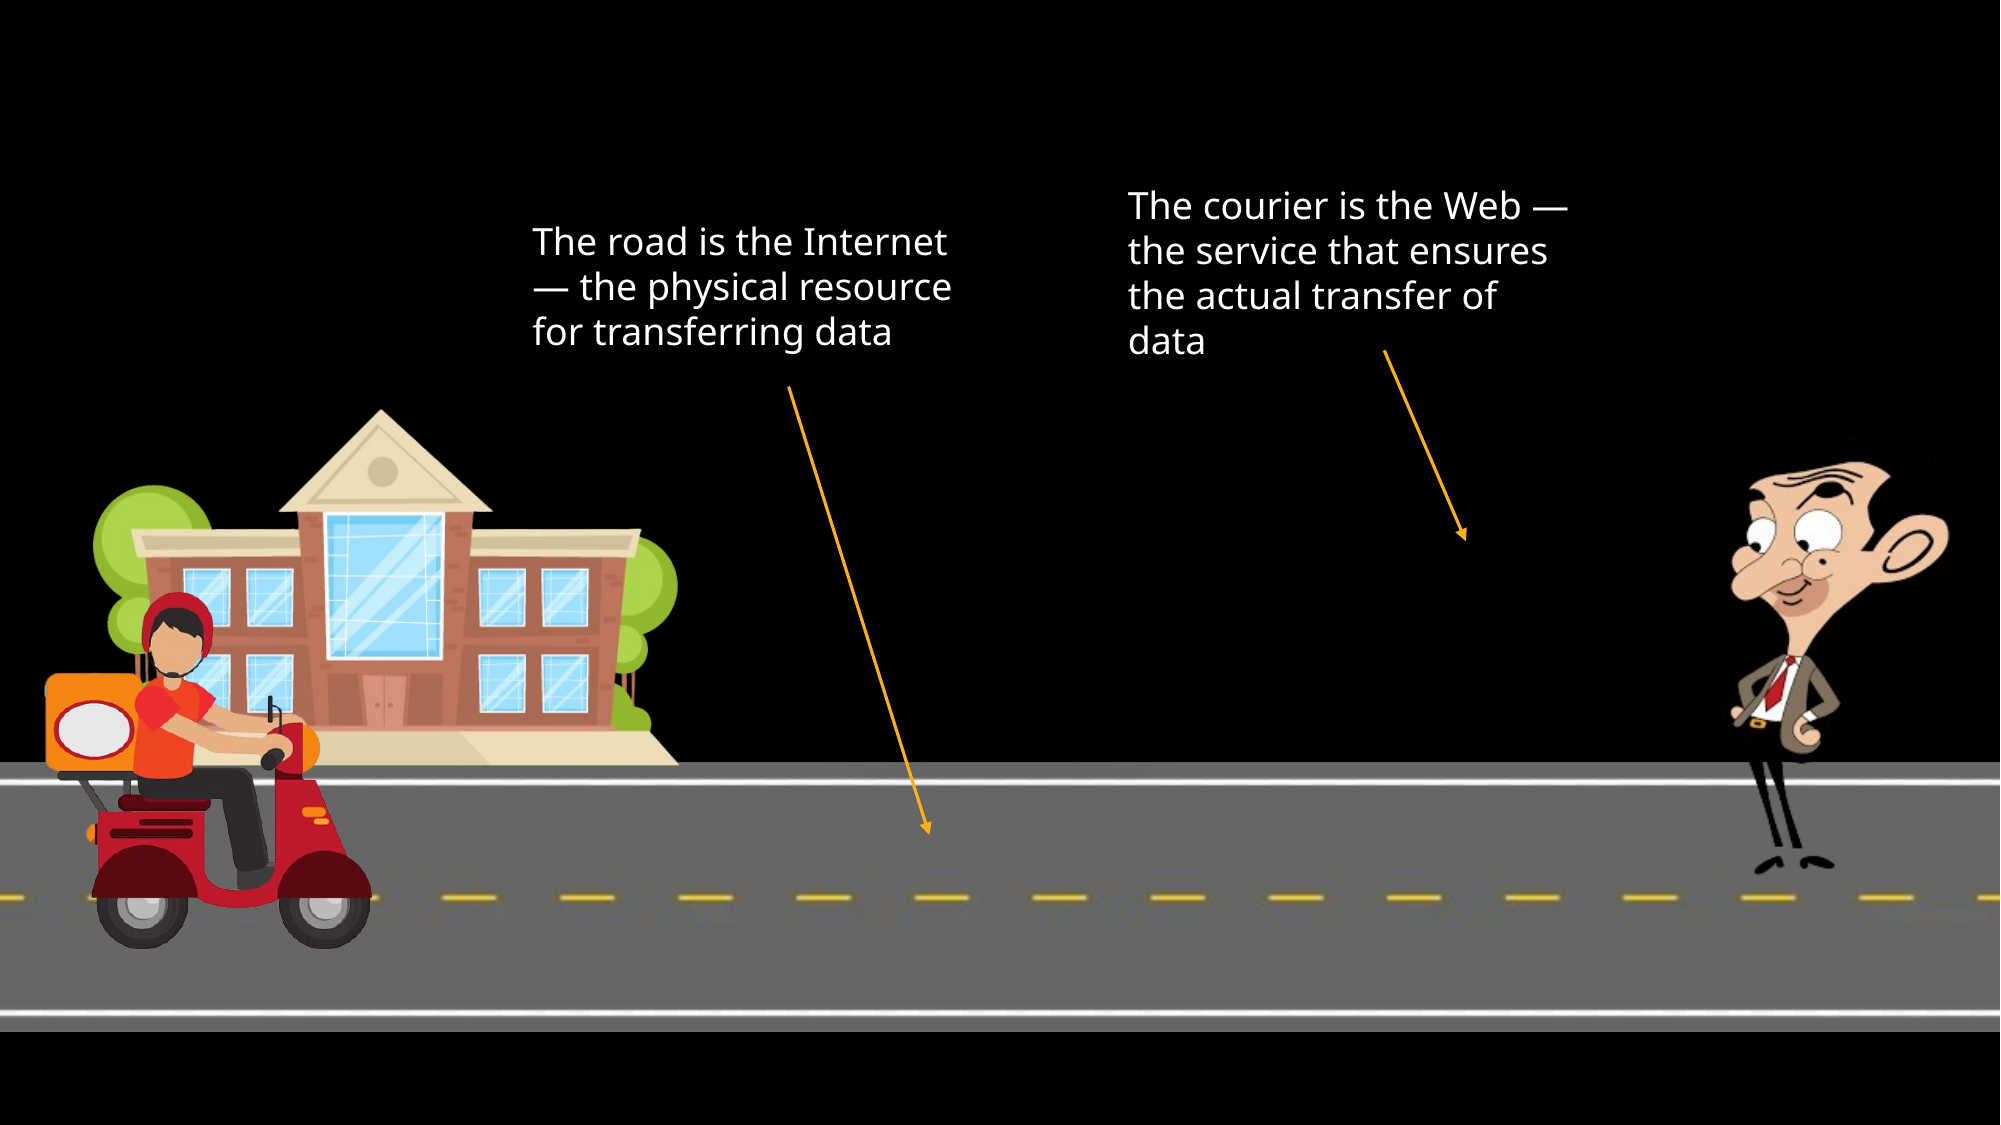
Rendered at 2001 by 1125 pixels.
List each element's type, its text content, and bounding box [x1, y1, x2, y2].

picture [0, 369, 2000, 1032]
text_box The road is the Internet — the physical resource for transferring data [517, 211, 1000, 361]
text_box The courier is the Web — the service that ensures the actual transfer of data [1113, 174, 1596, 370]
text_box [1384, 350, 1466, 542]
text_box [788, 386, 930, 835]
